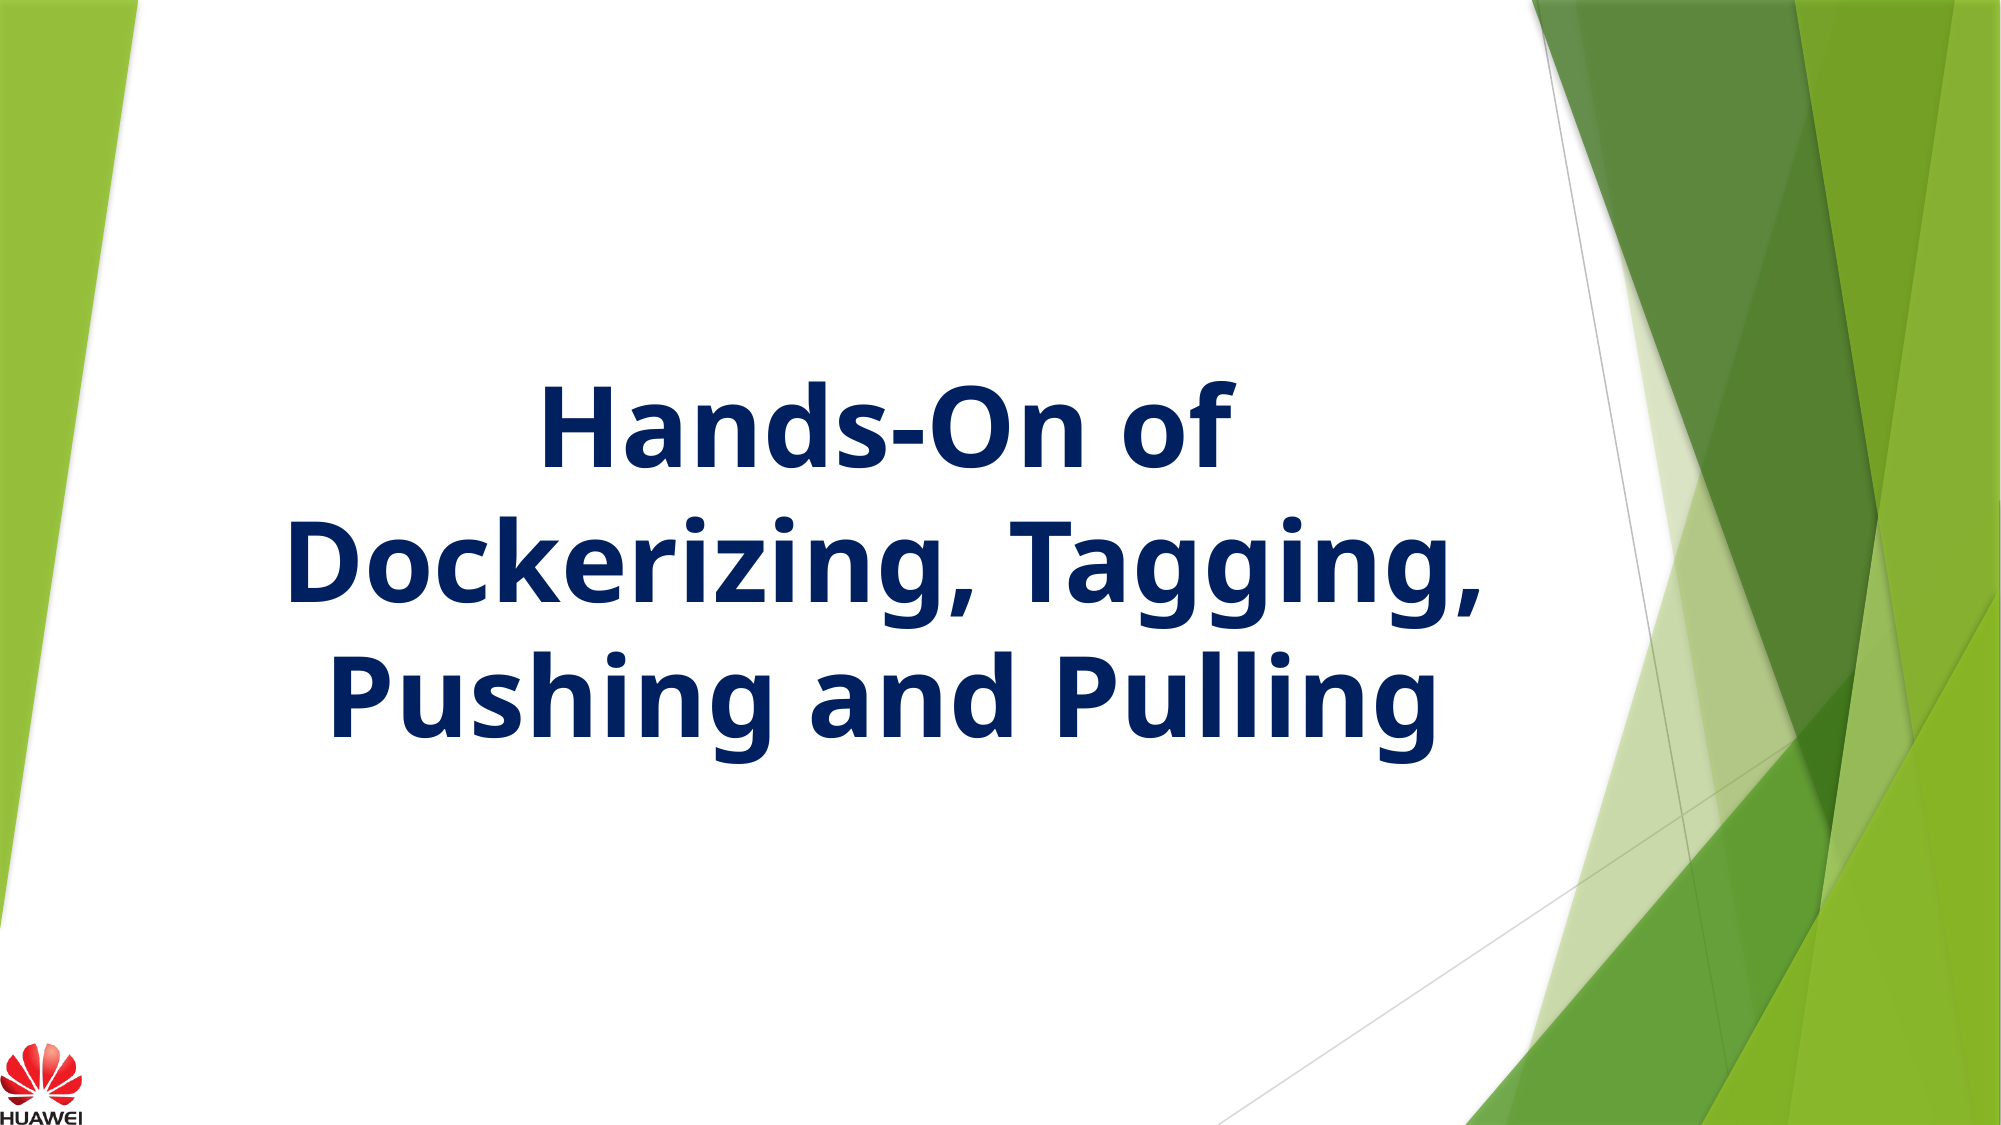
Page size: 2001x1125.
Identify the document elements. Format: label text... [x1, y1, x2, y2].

title Hands-On of Dockerizing, Tagging, Pushing and Pulling [247, 355, 1522, 768]
picture [0, 1043, 82, 1125]
